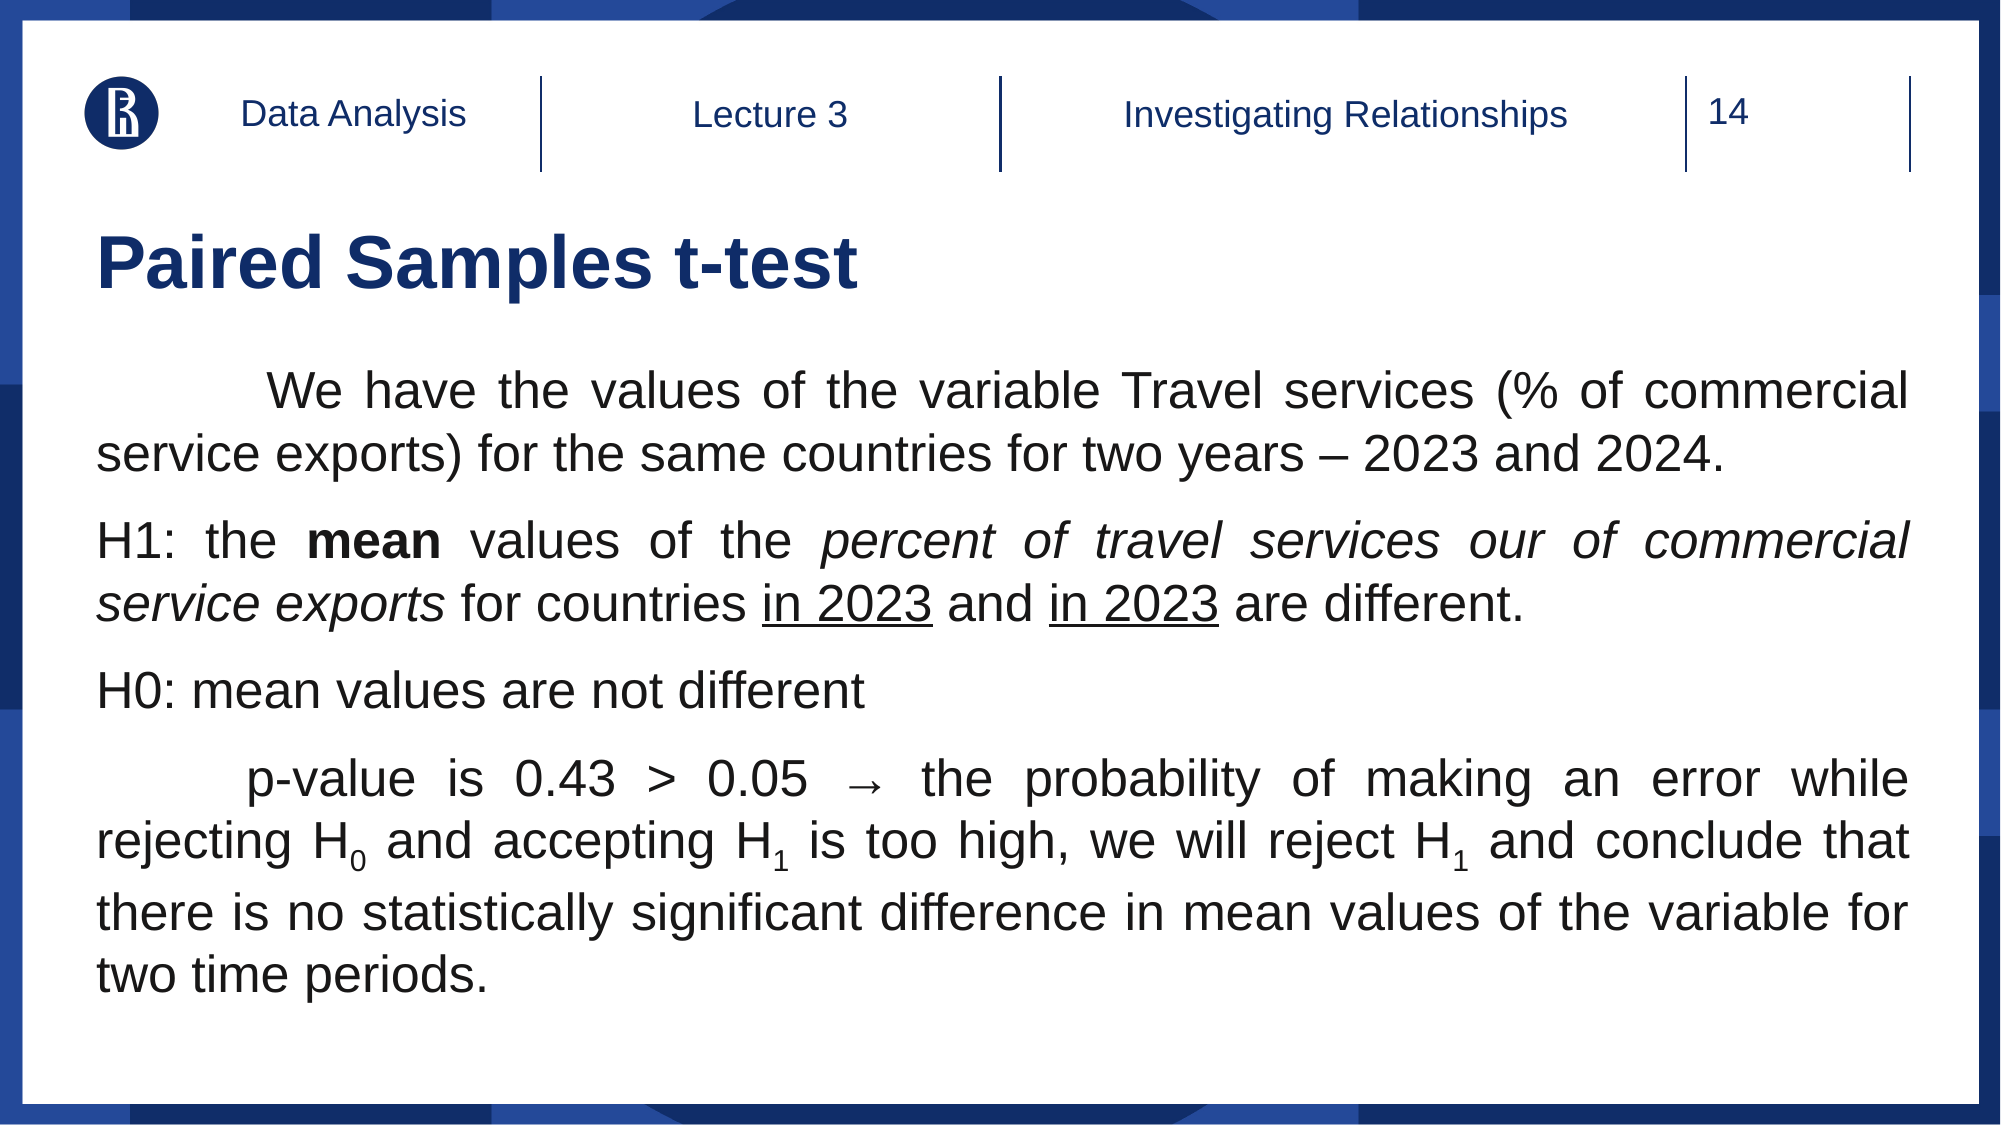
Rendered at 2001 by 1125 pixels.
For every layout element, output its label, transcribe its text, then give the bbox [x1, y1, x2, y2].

picture [0, 0, 2001, 1125]
list Investigating Relationships [1026, 90, 1665, 157]
title Paired Samples t-test [96, 213, 1911, 341]
list Data Analysis [187, 88, 520, 157]
list We have the values of the variable Travel services (% of commercial service exports) for the same countries for two years – 2023 and 2024. H1: the mean values of the percent of travel services our of commercial service exports for countries in 2023 and in 2023 are different. H0: mean values are not different p-value is 0.43 > 0.05 → the probability of making an error while rejecting H0 and accepting H1 is too high, we will reject H1 and conclude that there is no statistically significant difference in mean values of the variable for two time periods. [96, 356, 1911, 1125]
list Lecture 3 [567, 90, 974, 157]
